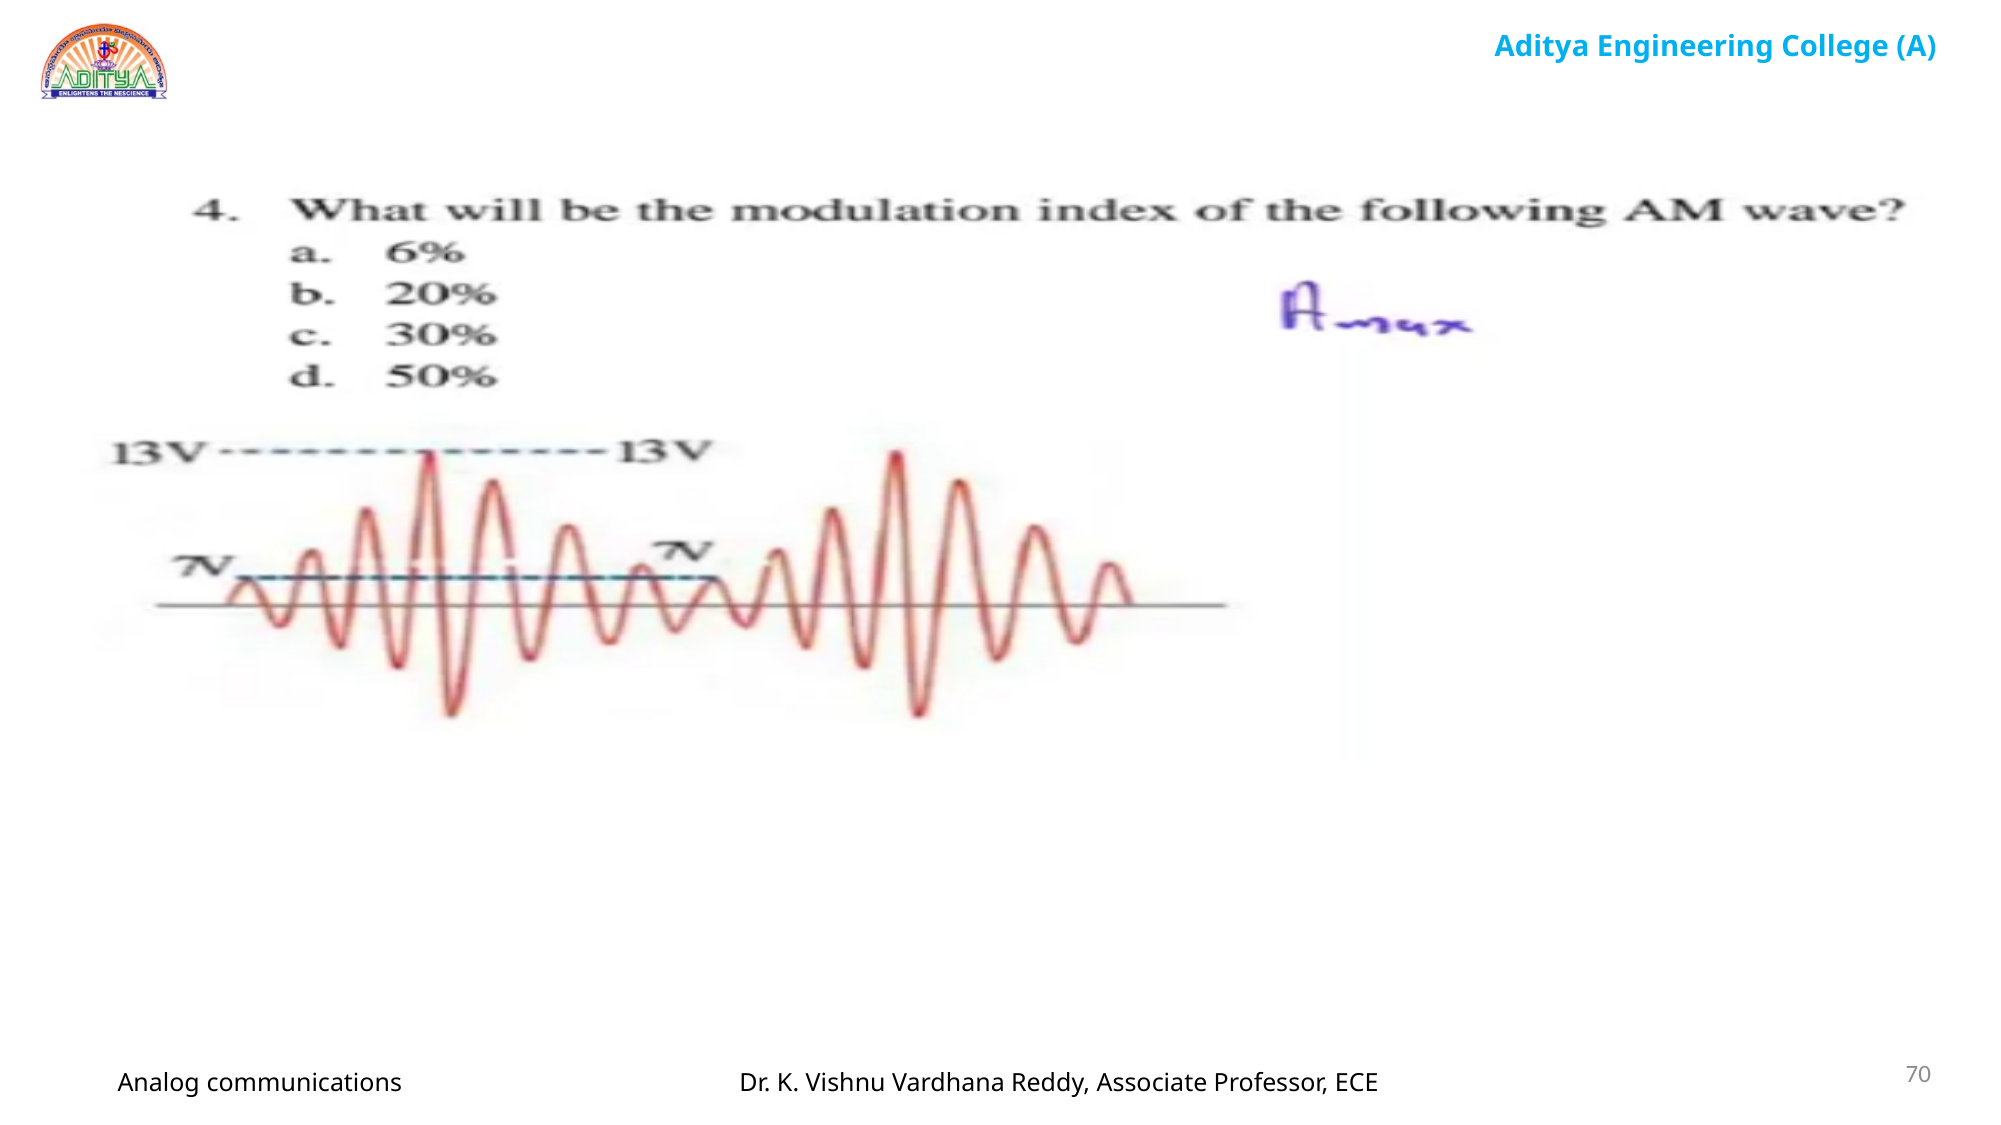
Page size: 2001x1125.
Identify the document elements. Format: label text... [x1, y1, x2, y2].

picture [39, 23, 168, 100]
footer Analog communications Dr. K. Vishnu Vardhana Reddy, Associate Professor, ECE [85, 1042, 1413, 1125]
text_box Aditya Engineering College (A) [1479, 19, 1952, 70]
picture [37, 174, 2000, 761]
slide_number 70 [1496, 1042, 1947, 1103]
